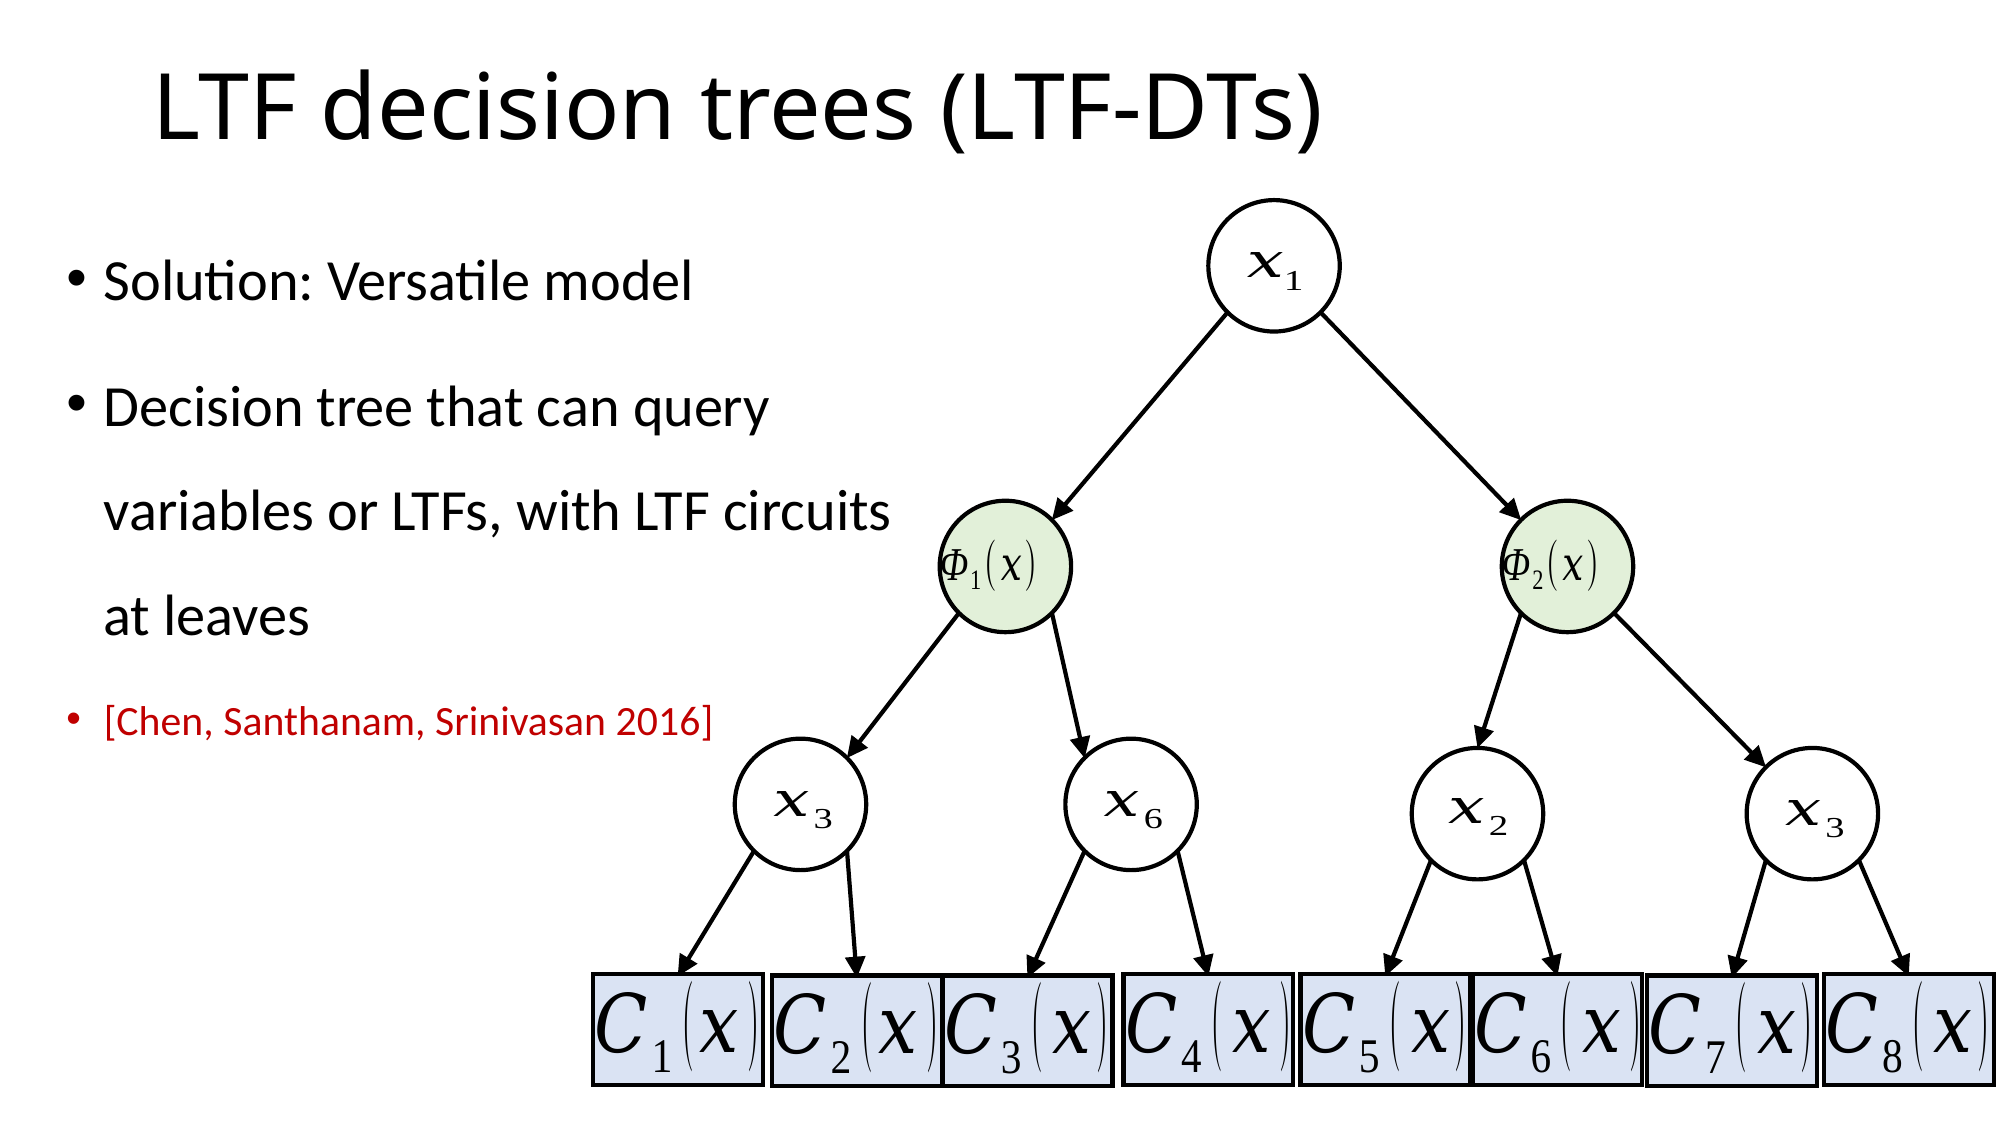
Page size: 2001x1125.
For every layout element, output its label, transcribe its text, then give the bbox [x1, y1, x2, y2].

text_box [594, 200, 1992, 1085]
title LTF decision trees (LTF-DTs) [137, 1, 1863, 219]
